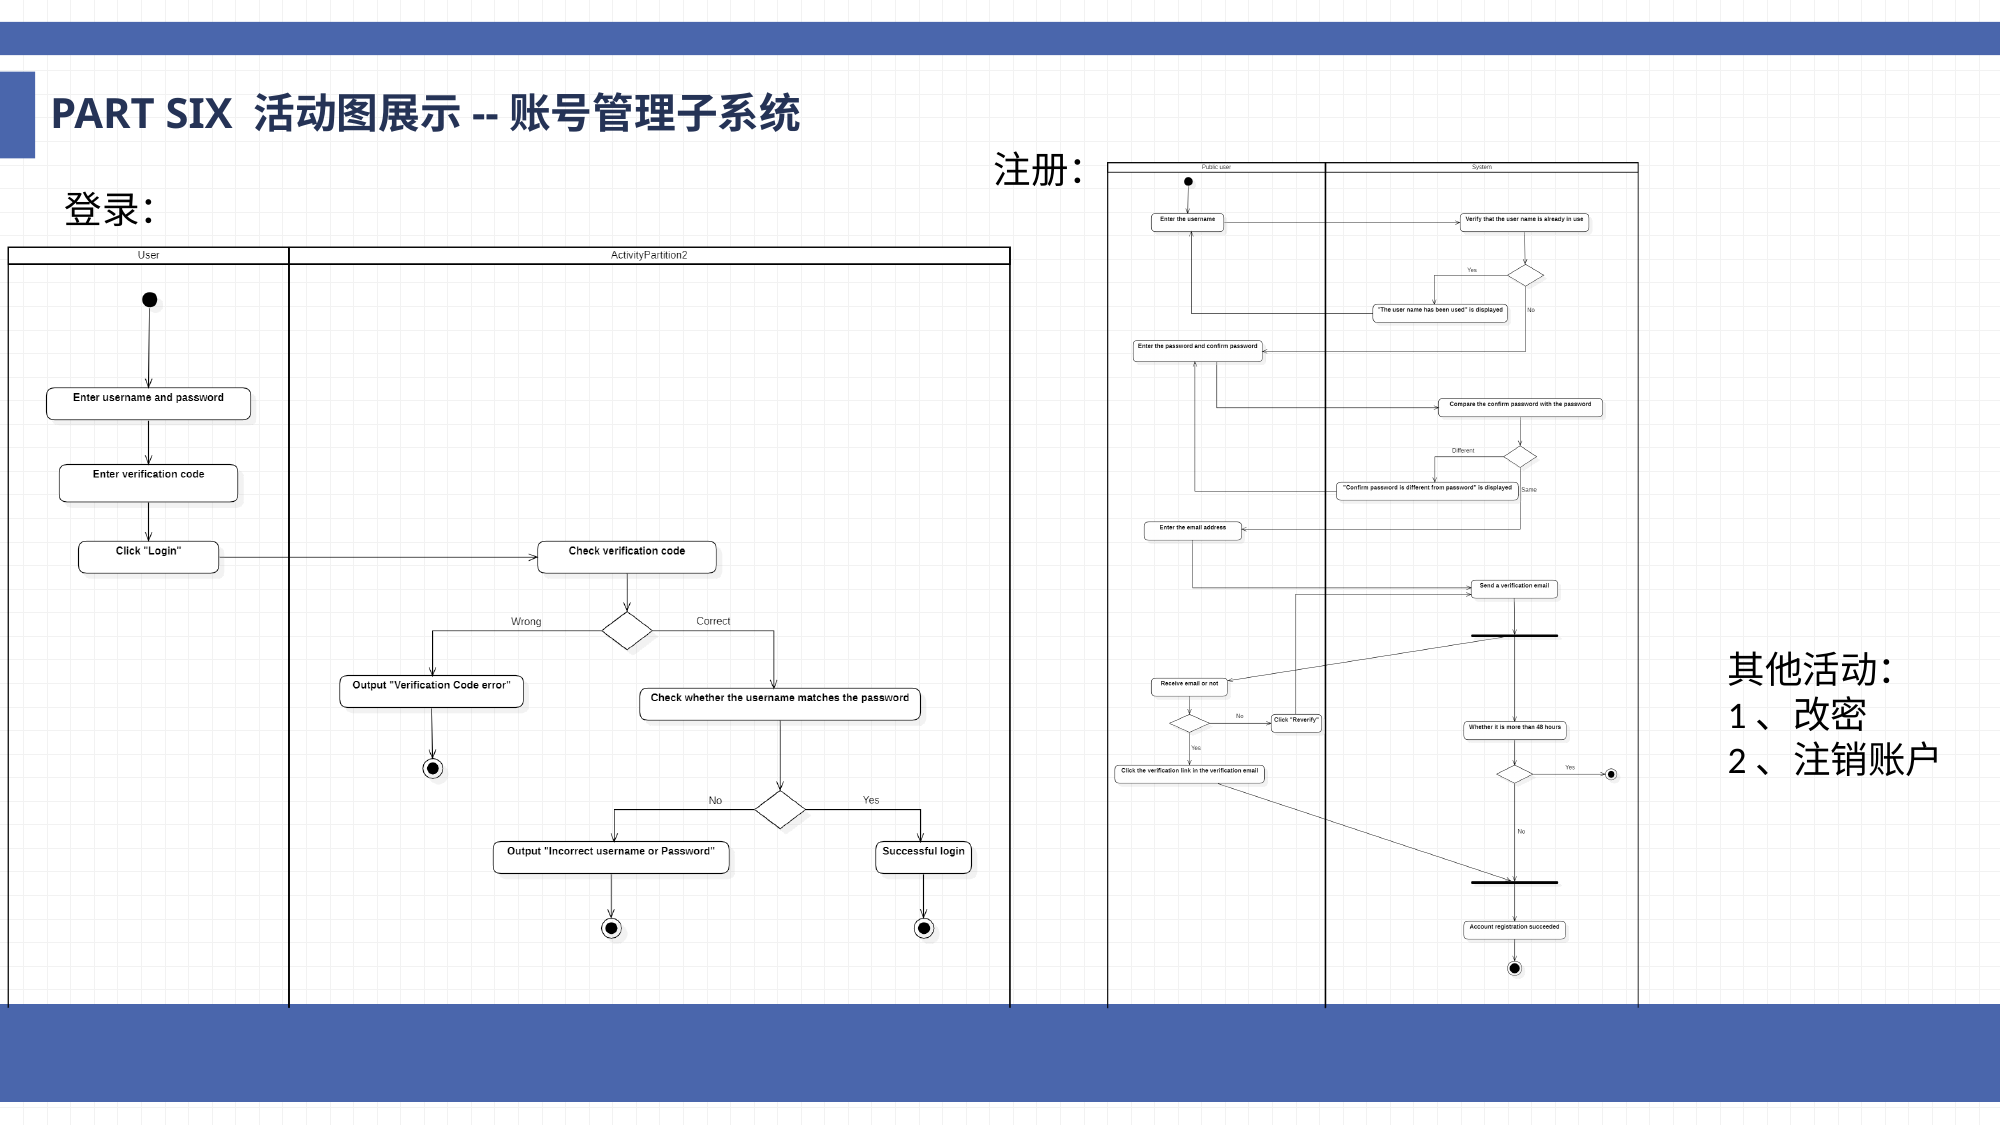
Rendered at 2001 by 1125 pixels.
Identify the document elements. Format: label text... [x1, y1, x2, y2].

list PART SIX 活动图展示--账号管理子系统 [34, 70, 835, 159]
picture [0, 239, 1041, 1039]
text_box 注册： [978, 138, 1104, 199]
picture [1103, 158, 1656, 1026]
text_box 其他活动： 1、改密 2、注销账户 [1712, 639, 2000, 789]
text_box 登录： [49, 178, 327, 239]
